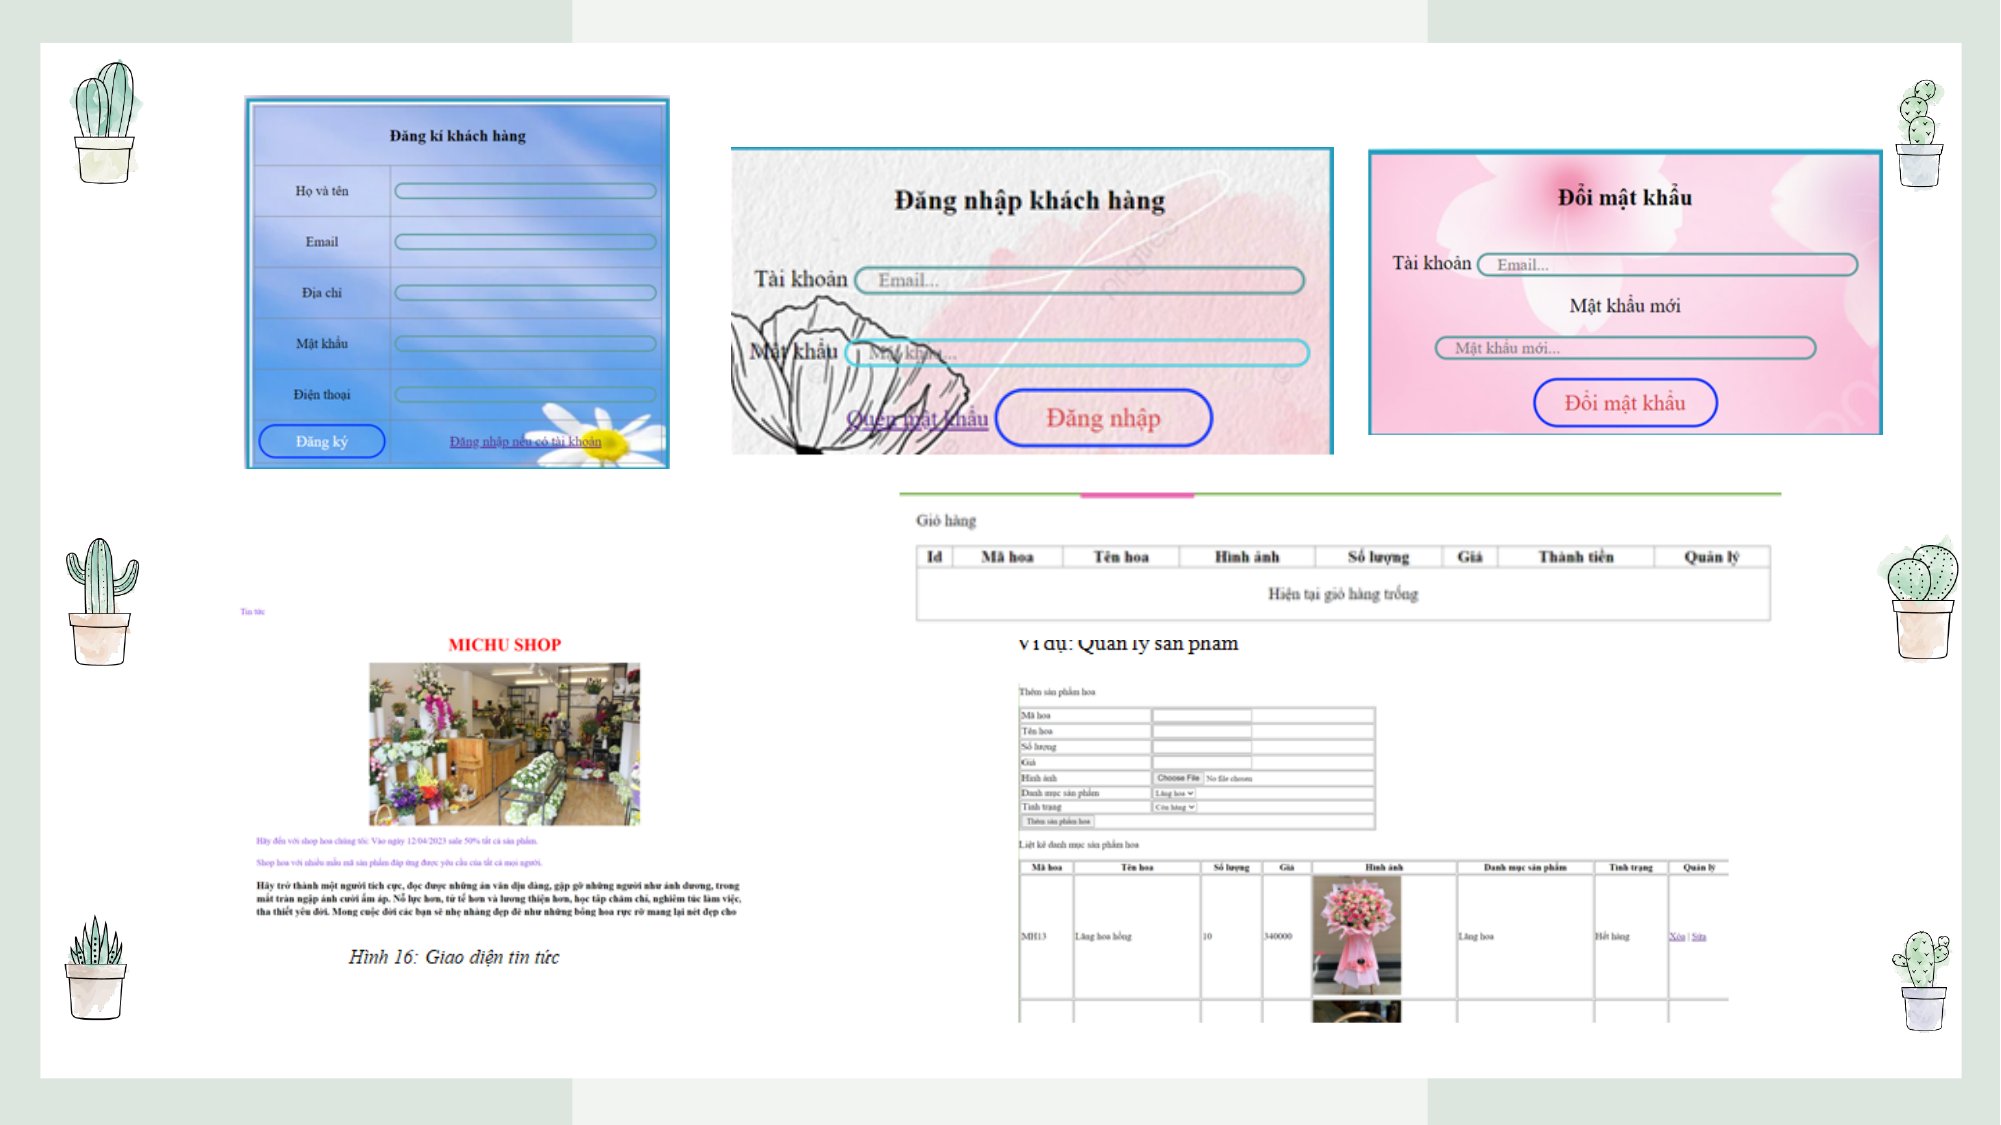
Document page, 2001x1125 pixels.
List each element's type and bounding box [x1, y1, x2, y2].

picture [1871, 928, 1970, 1036]
picture [53, 51, 144, 194]
picture [859, 475, 1794, 1036]
picture [731, 147, 1334, 457]
picture [239, 94, 670, 469]
picture [222, 595, 766, 986]
picture [1871, 499, 1987, 669]
picture [1363, 147, 1883, 435]
picture [1895, 71, 1963, 194]
picture [64, 889, 153, 1037]
picture [53, 538, 163, 686]
